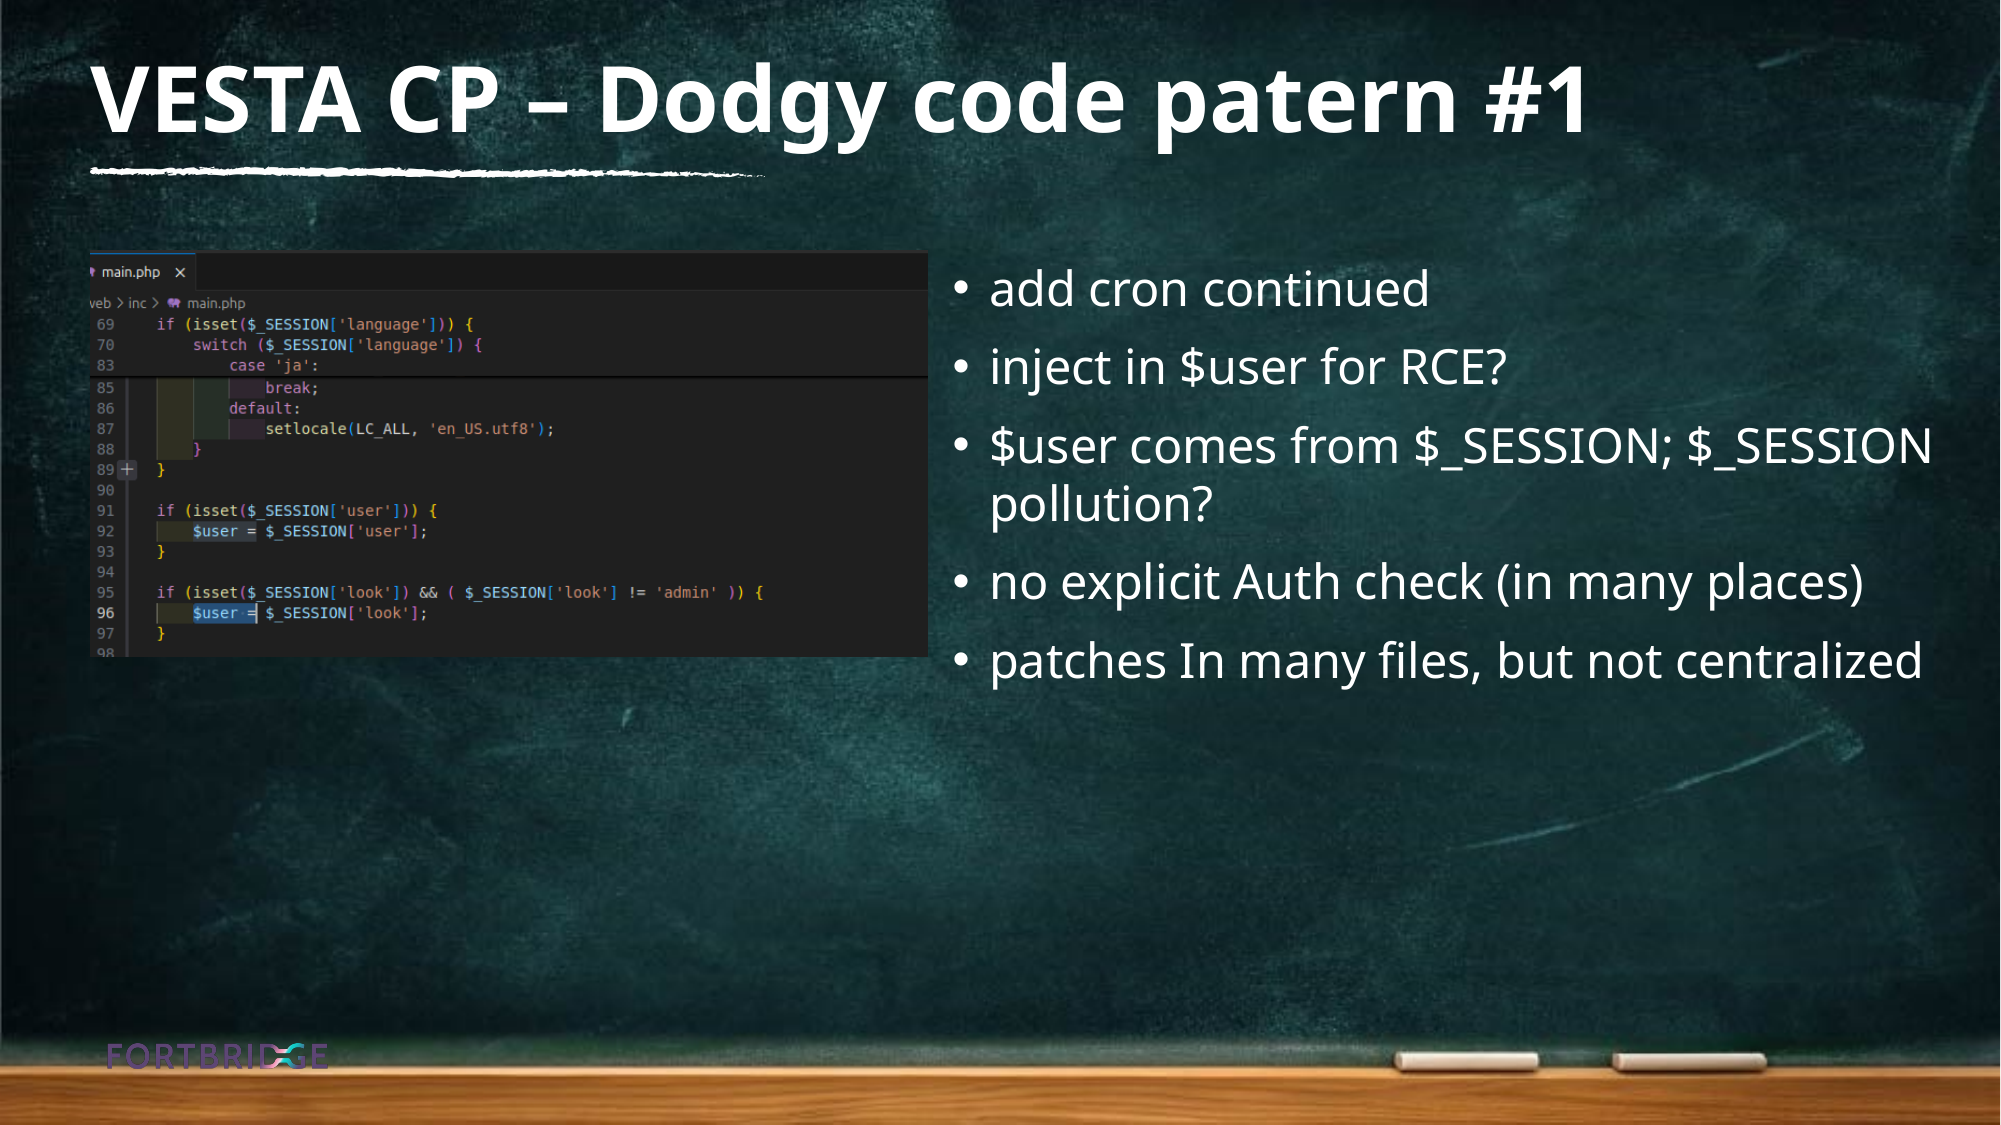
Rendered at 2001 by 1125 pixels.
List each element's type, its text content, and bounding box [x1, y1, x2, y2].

picture [0, 0, 2001, 1125]
text_box add cron continued inject in $user for RCE? $user comes from $_SESSION; $_SESSION pollution? no explicit Auth check (in many places) patches In many files, but not centralized [938, 250, 1953, 719]
title VESTA CP – Dodgy code patern #1 [75, 38, 1827, 167]
